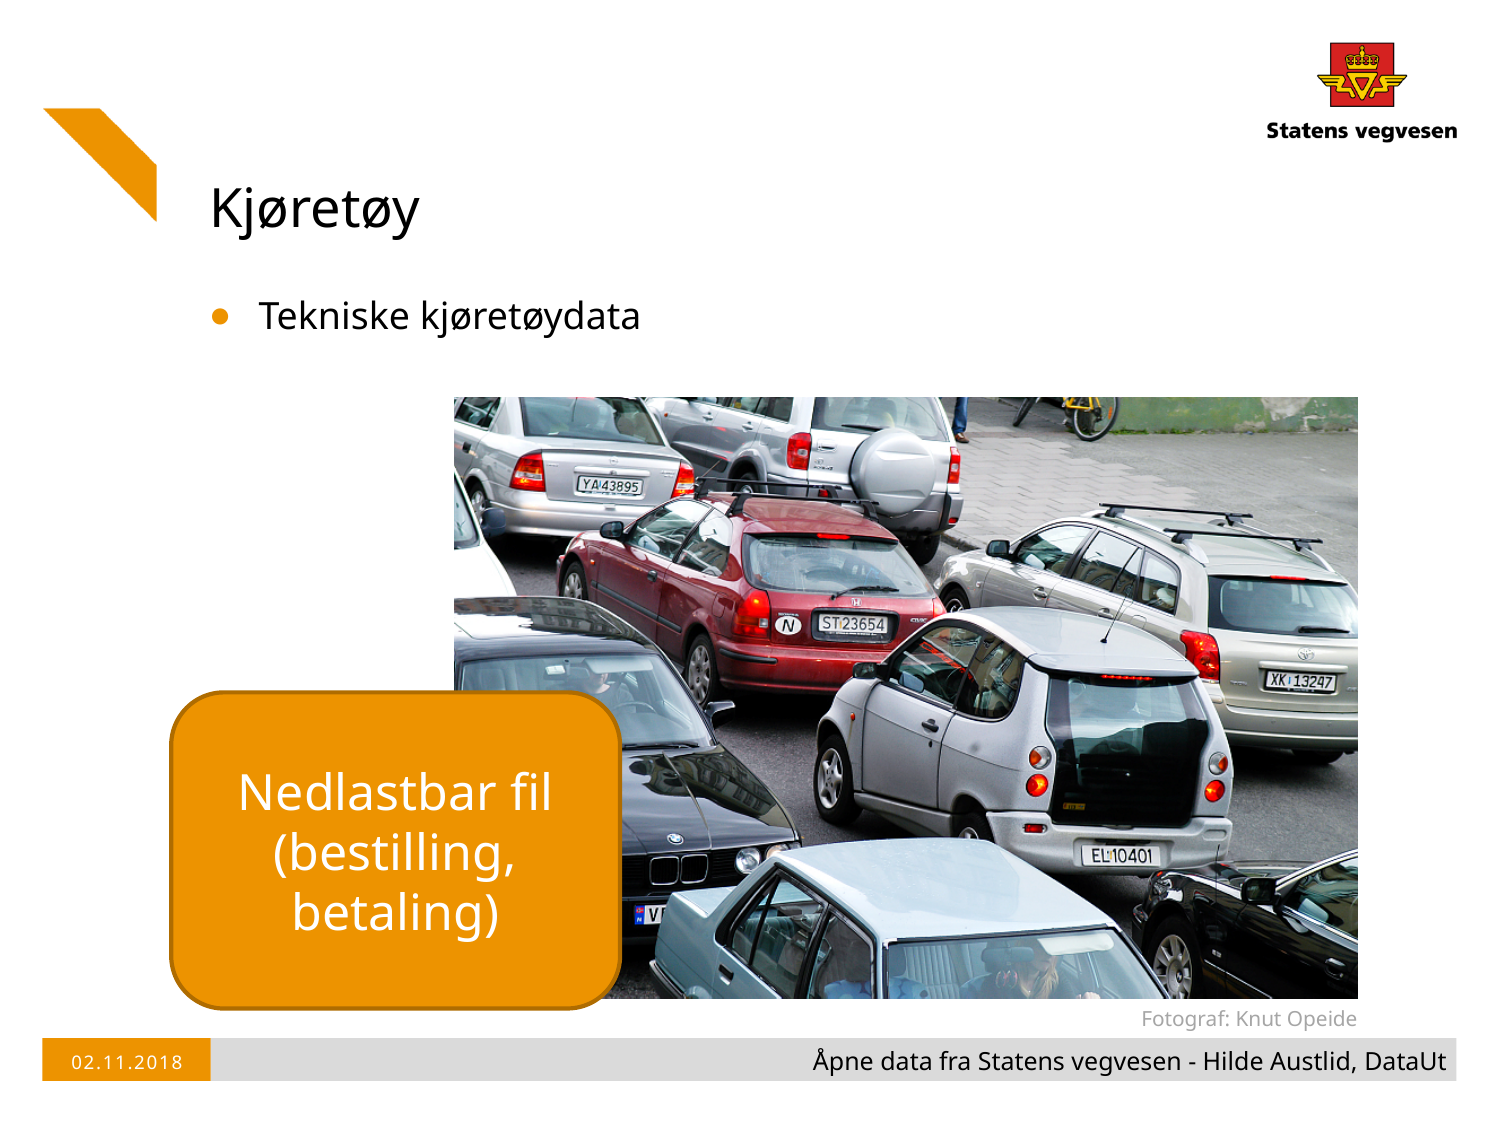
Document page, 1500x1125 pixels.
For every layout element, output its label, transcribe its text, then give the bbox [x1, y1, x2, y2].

title Kjøretøy [209, 173, 1358, 251]
picture [454, 396, 1358, 999]
list Tekniske kjøretøydata [208, 291, 1358, 692]
picture [0, 0, 167, 230]
footer Åpne data fra Statens vegvesen - Hilde Austlid, DataUt [258, 1045, 1448, 1074]
text_box Fotograf: Knut Opeide [1030, 1006, 1358, 1042]
picture [1252, 0, 1500, 145]
text_box Nedlastbar fil (bestilling, betaling) [169, 690, 587, 1011]
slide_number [42, 1047, 211, 1076]
